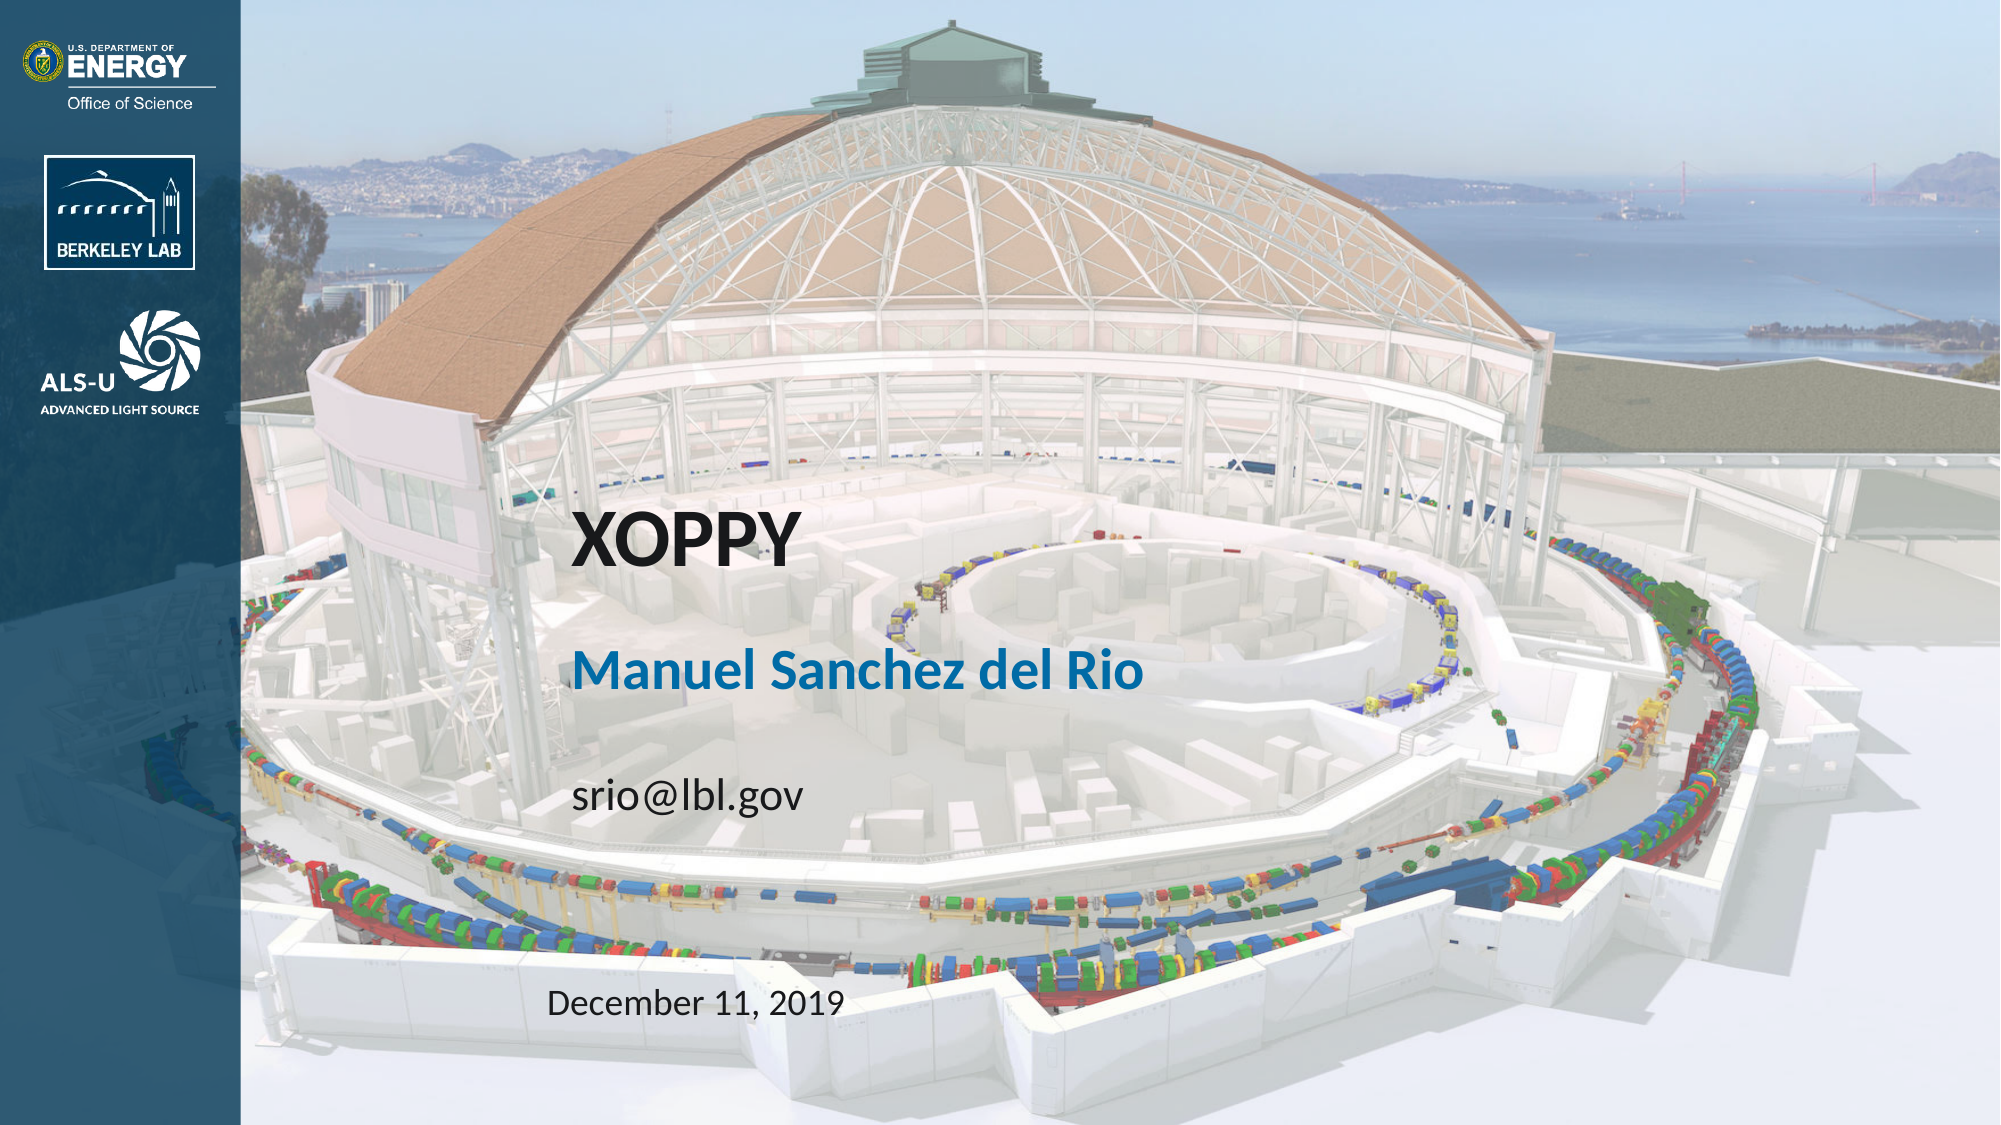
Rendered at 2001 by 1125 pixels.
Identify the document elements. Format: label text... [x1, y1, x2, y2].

text_box December 11, 2019 [530, 970, 862, 1031]
picture [22, 40, 216, 109]
text_box Manuel Sanchez del Rio [556, 623, 1168, 710]
text_box Second OASYS School – ANL APS - December 11-13, 2019 [241, 0, 2000, 1125]
picture [0, 155, 240, 455]
text_box srio@lbl.gov [556, 757, 1447, 828]
text_box XOPPY [556, 329, 1694, 592]
